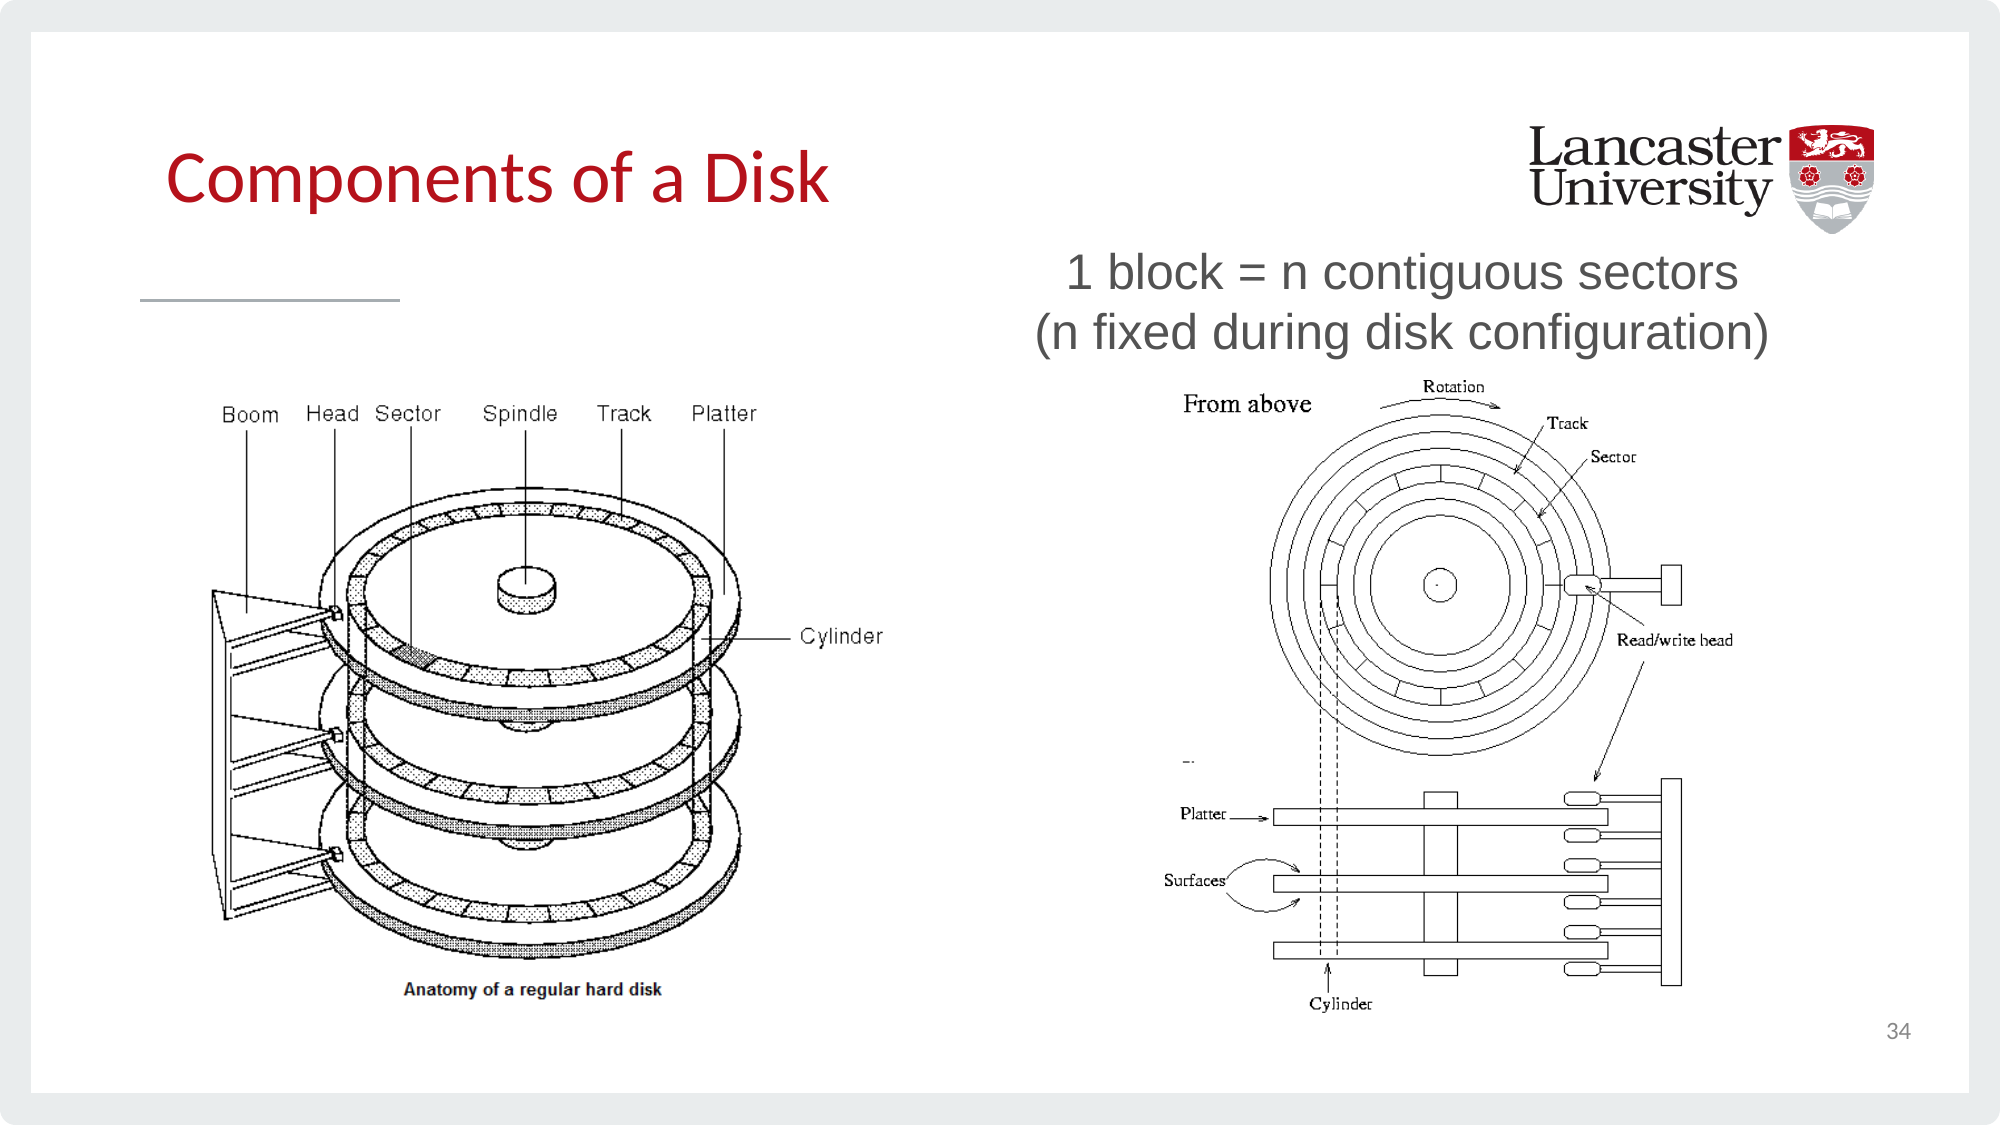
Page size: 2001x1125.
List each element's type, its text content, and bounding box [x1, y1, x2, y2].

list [183, 379, 900, 1014]
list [1164, 380, 1740, 1014]
title Components of a Disk [134, 85, 1376, 278]
slide_number 34 [1468, 695, 1919, 1125]
text_box 1 block = n contiguous sectors (n fixed during disk configuration) [1026, 231, 1779, 367]
